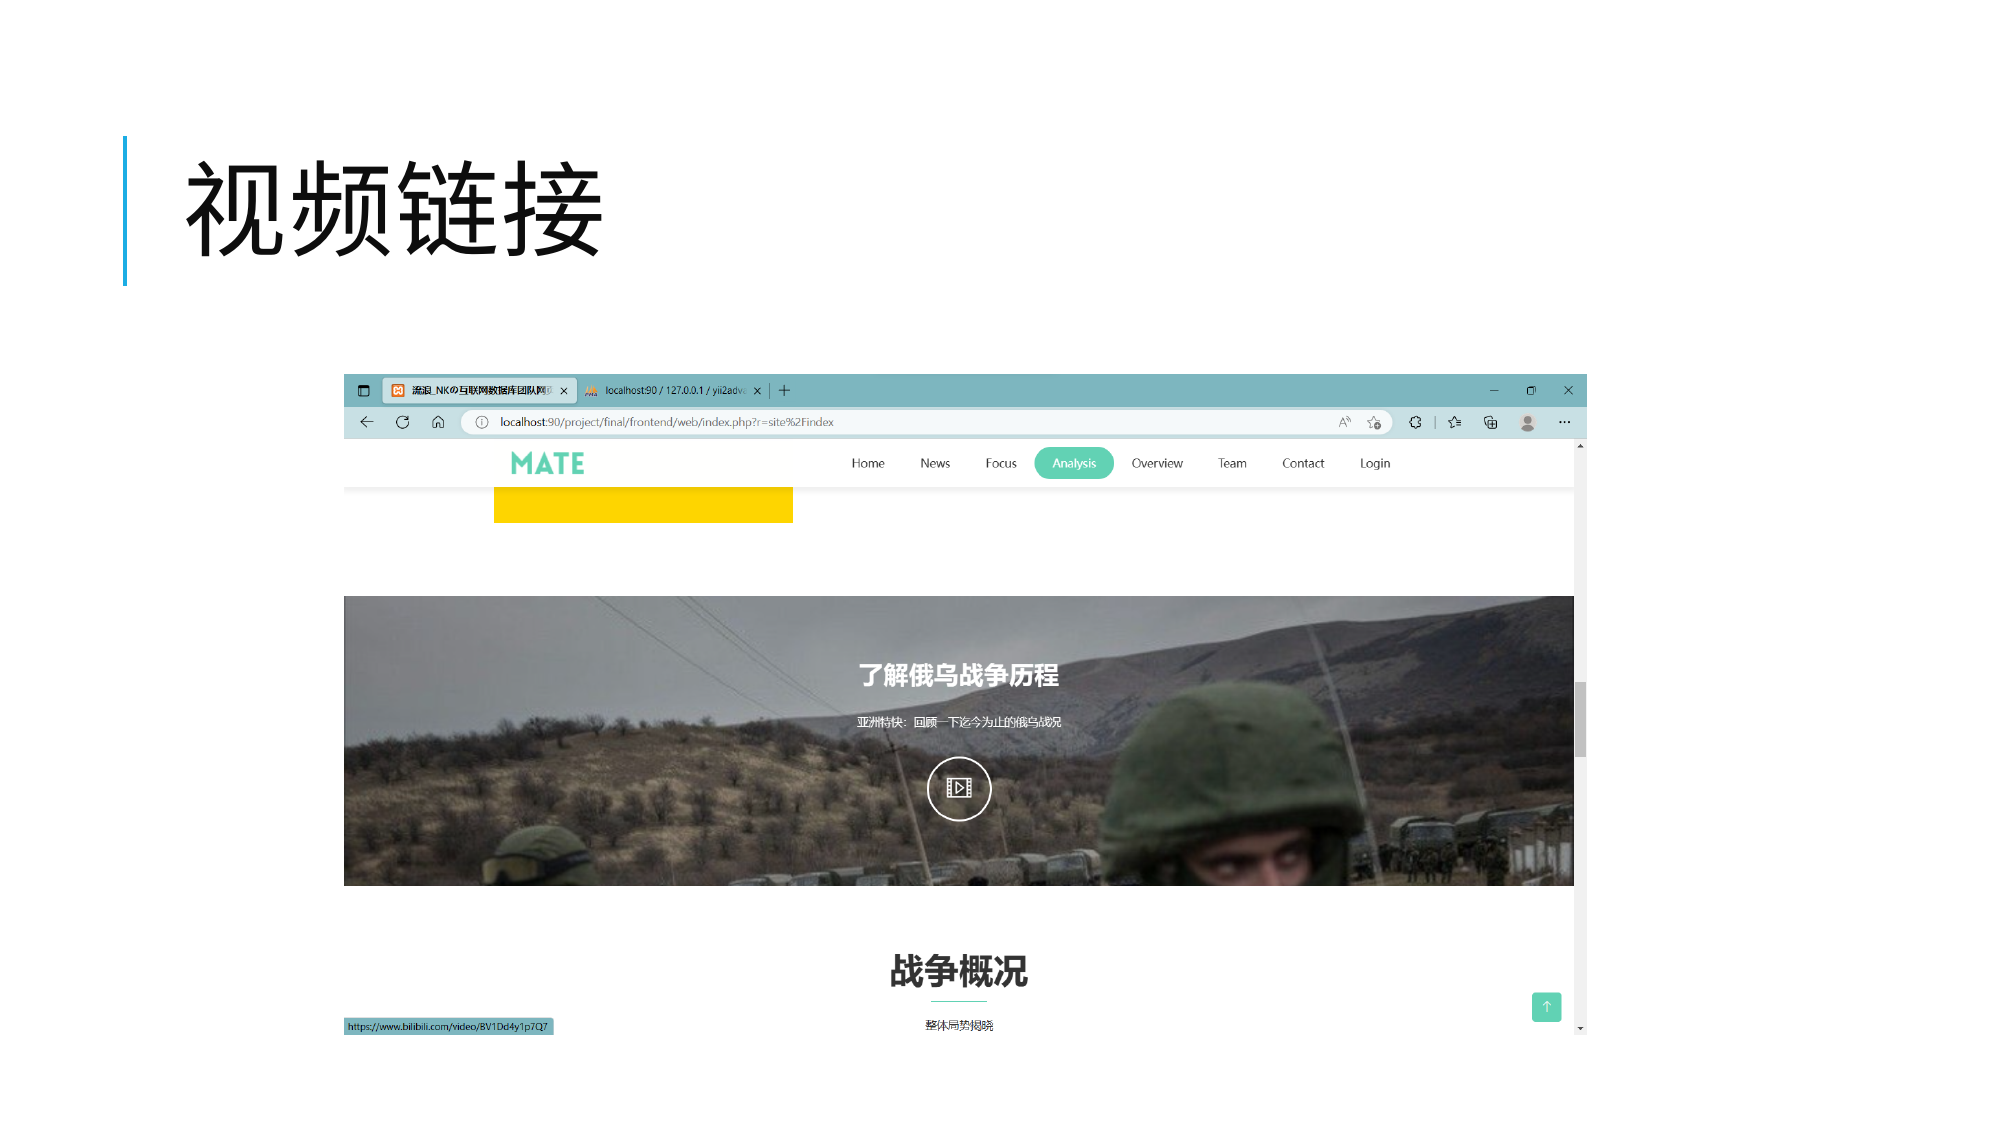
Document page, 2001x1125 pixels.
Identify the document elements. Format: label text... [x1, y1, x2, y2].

title 视频链接 [168, 96, 1763, 342]
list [343, 374, 1587, 1036]
